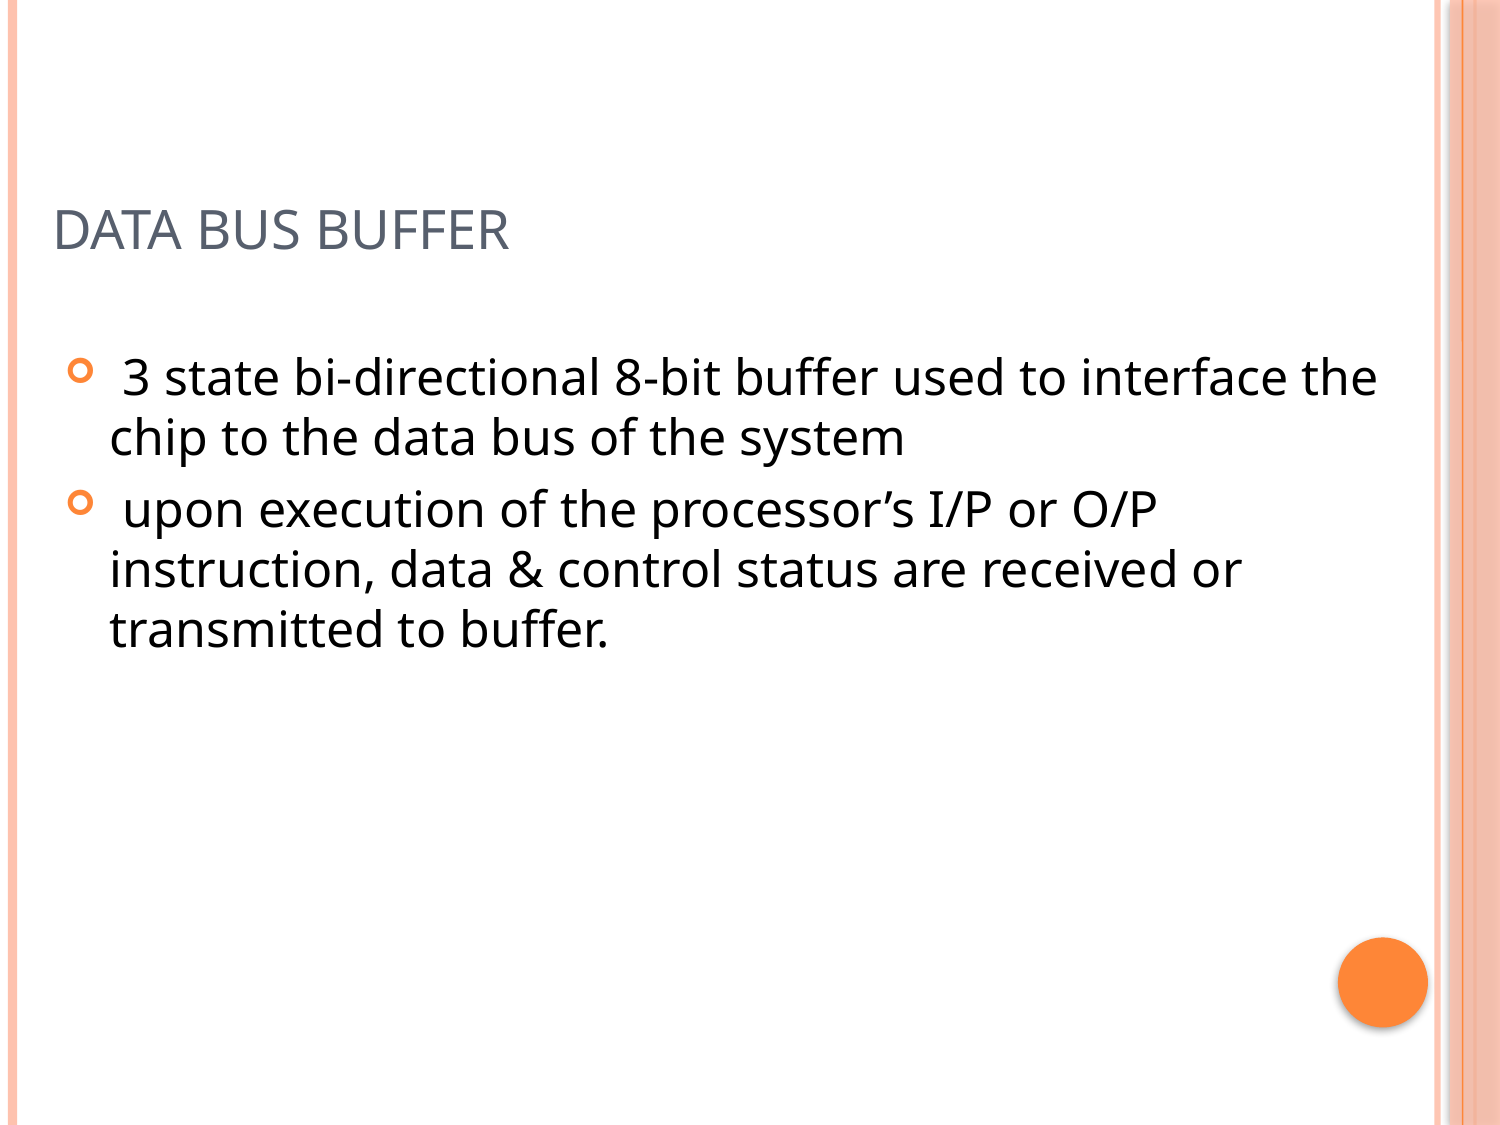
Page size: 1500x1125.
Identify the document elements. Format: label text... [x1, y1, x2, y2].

title Data Bus Buffer [37, 187, 1263, 268]
list 3 state bi-directional 8-bit buffer used to interface the chip to the data bus of the system upon execution of the processor’s I/P or O/P instruction, data & control status are received or transmitted to buffer. [50, 337, 1425, 700]
